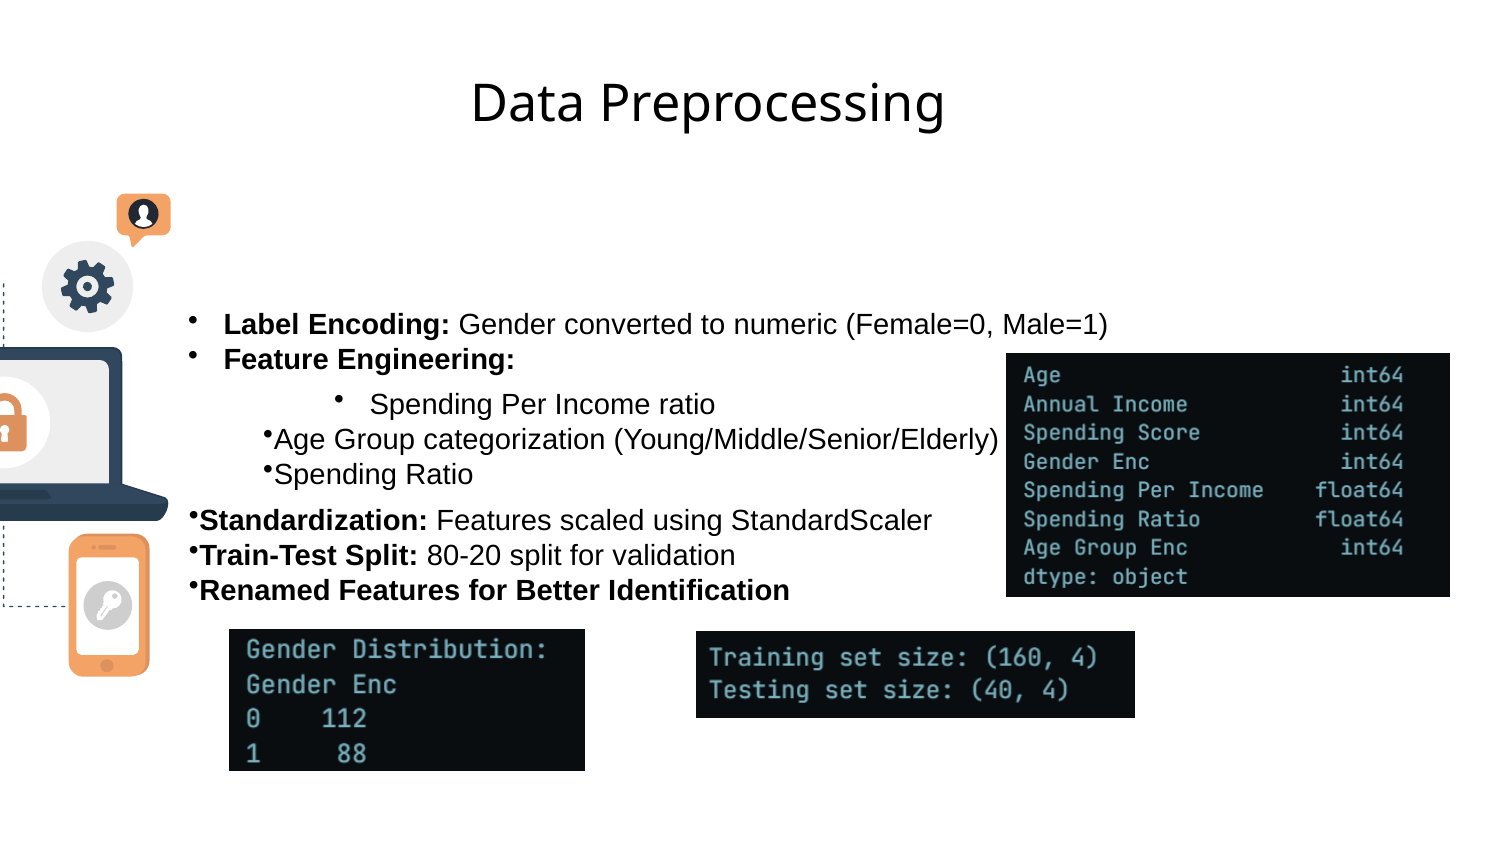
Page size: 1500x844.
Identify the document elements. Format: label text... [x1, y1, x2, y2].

text_box Label Encoding: Gender converted to numeric (Female=0, Male=1) Feature Engineering: [177, 298, 1139, 383]
text_box Data Preprocessing [74, 67, 1342, 134]
picture [696, 631, 1135, 718]
picture [229, 629, 585, 771]
picture [1005, 353, 1450, 597]
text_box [0, 156, 174, 687]
text_box Standardization: Features scaled using StandardScaler Train-Test Split: 80-20 split for validation Renamed Features for Better Identification [177, 493, 1500, 614]
text_box Spending Per Income ratio Age Group categorization (Young/Middle/Senior/Elderly) Spending Ratio [248, 378, 1000, 498]
